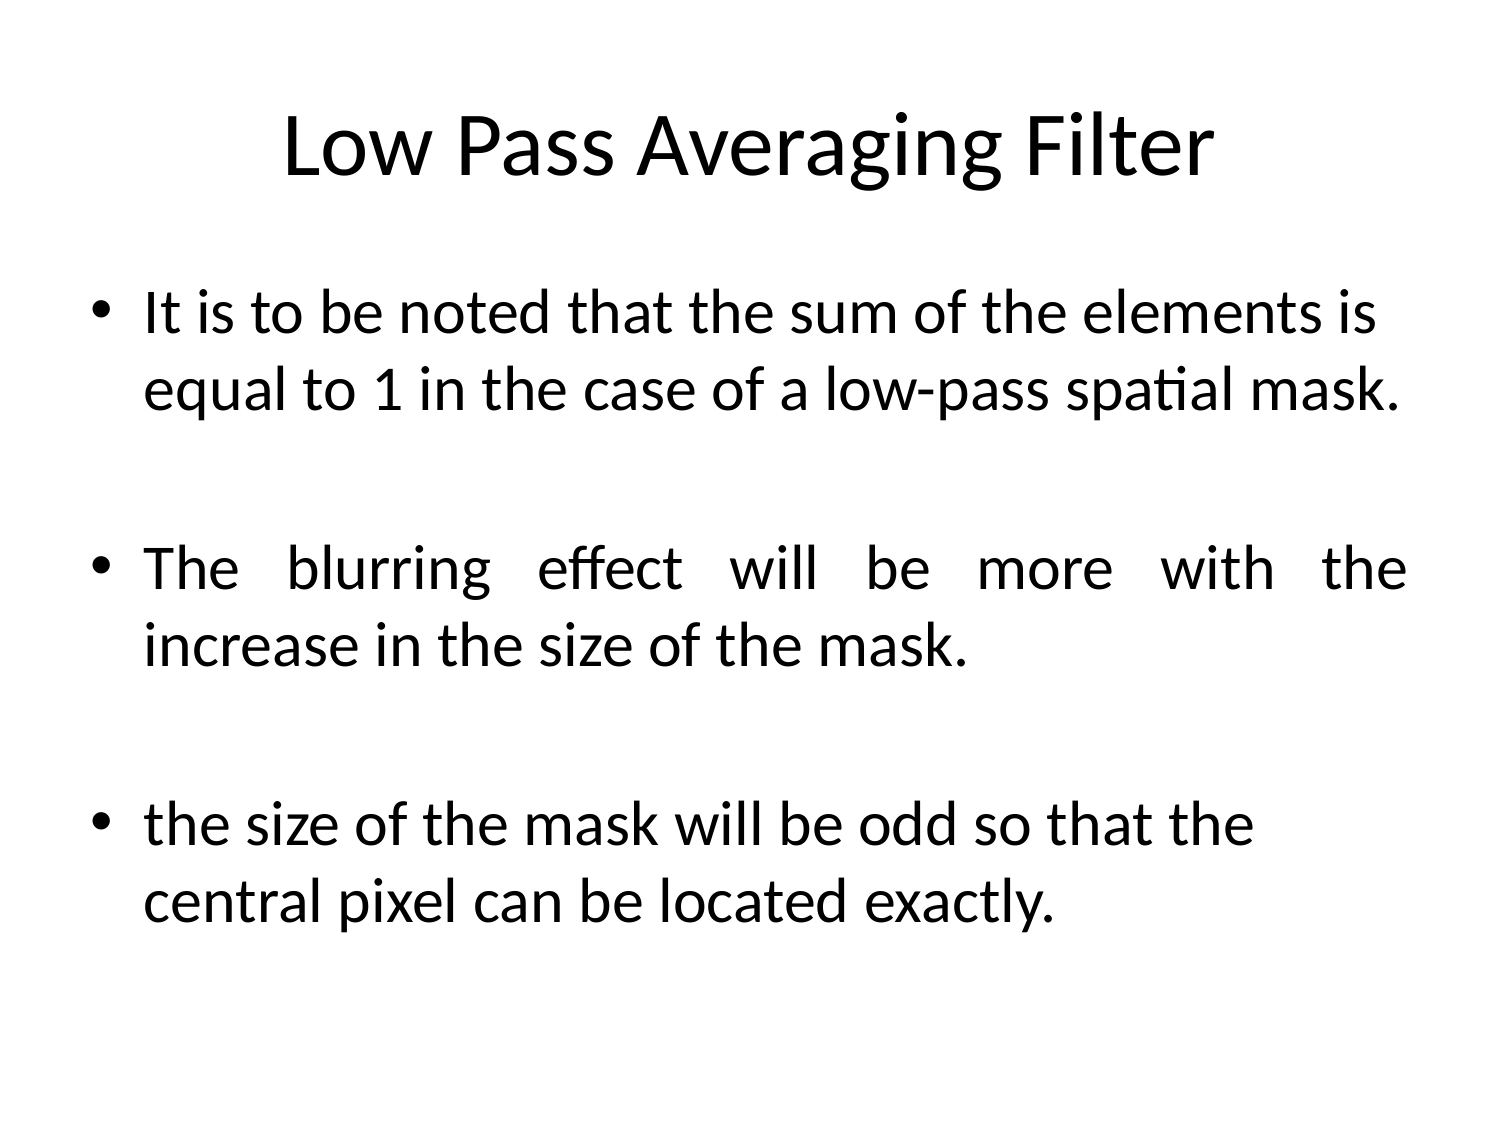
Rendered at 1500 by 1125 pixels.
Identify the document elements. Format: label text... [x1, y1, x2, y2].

list It is to be noted that the sum of the elements is equal to 1 in the case of a low-pass spatial mask. The blurring effect will be more with the increase in the size of the mask. the size of the mask will be odd so that the central pixel can be located exactly. [75, 262, 1425, 1005]
title Low Pass Averaging Filter [75, 45, 1425, 233]
